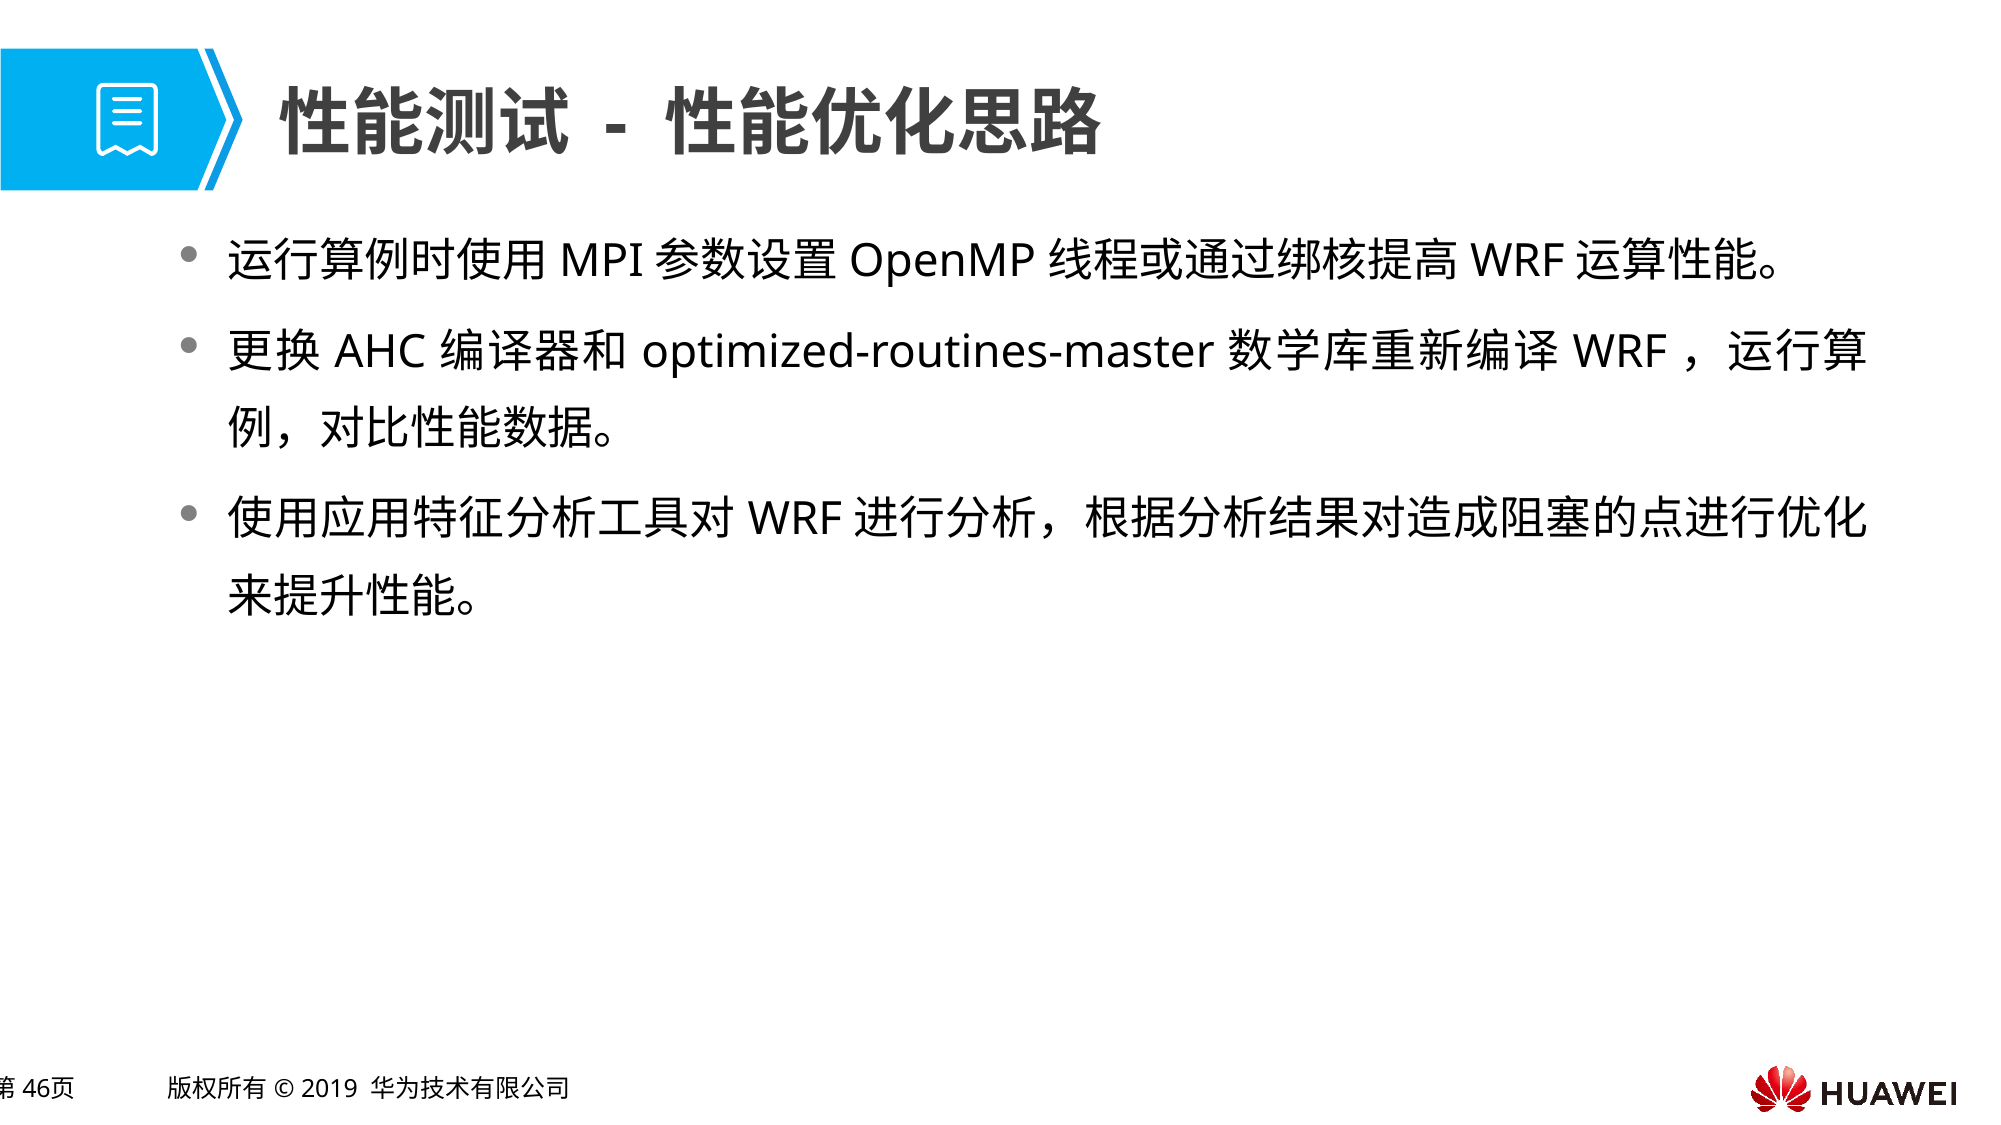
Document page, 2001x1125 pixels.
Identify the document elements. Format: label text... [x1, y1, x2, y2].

picture [1751, 1066, 1956, 1112]
title 性能测试 - 性能优化思路 [261, 67, 1875, 173]
list 运行算例时使用MPI参数设置OpenMP线程或通过绑核提高WRF运算性能。 更换AHC编译器和optimized-routines-master数学库重新编译WRF，运行算例，对比性能数据。 使用应用特征分析工具对WRF进行分析，根据分析结果对造成阻塞的点进行优化来提升性能。 [165, 202, 1883, 675]
